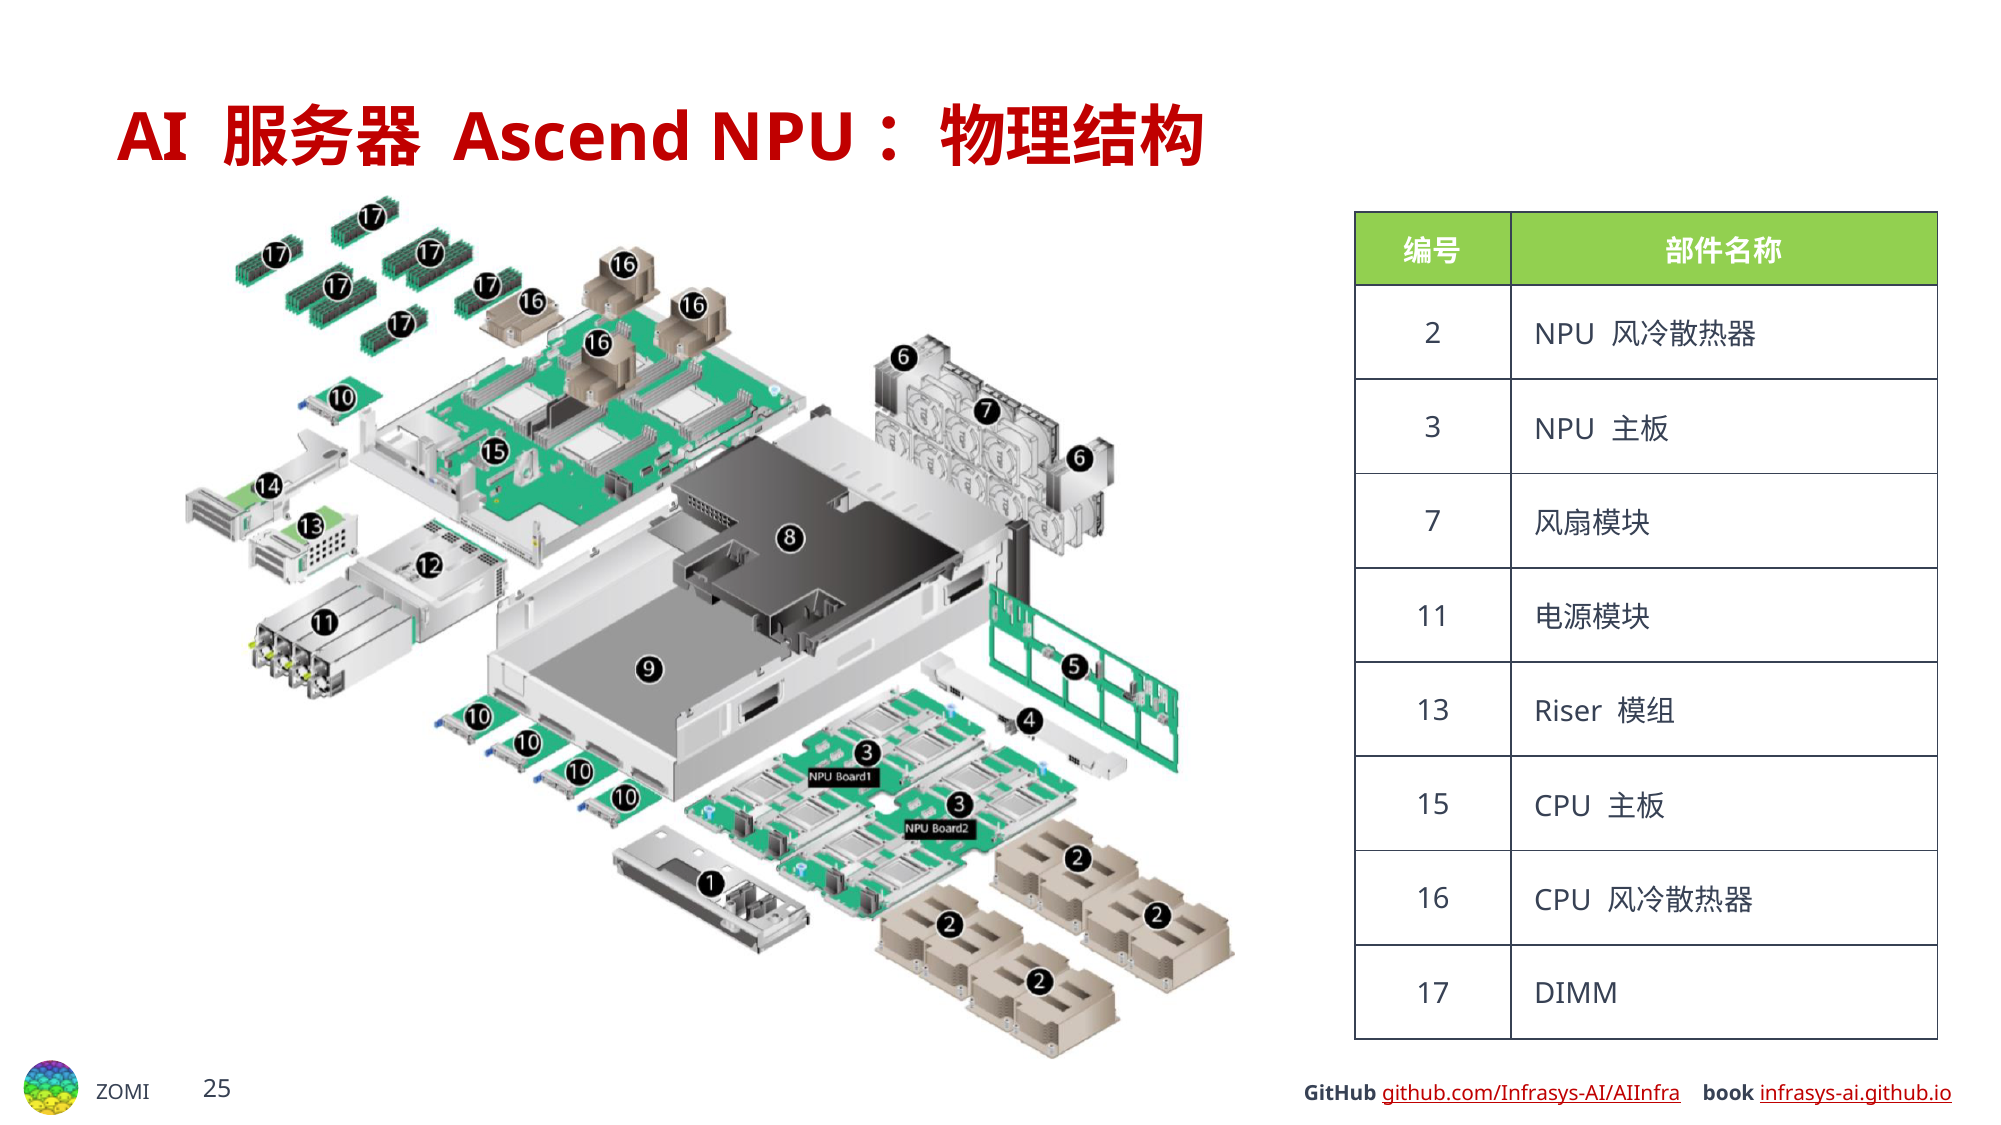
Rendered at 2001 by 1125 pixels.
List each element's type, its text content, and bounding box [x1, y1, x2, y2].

picture [23, 1060, 79, 1115]
table_header 部件名称 [1512, 213, 1937, 284]
table_cell DIMM [1512, 946, 1937, 1038]
table_cell 7 [1356, 474, 1510, 567]
table_cell 17 [1356, 946, 1510, 1038]
table_cell 风扇模块 [1512, 474, 1937, 567]
table_cell 16 [1356, 851, 1510, 944]
table_cell 电源模块 [1512, 569, 1937, 661]
table_cell Riser 模组 [1512, 663, 1937, 755]
title AI 服务器 Ascend NPU：物理结构 [102, 85, 1901, 183]
table_cell 3 [1356, 380, 1510, 473]
picture [101, 184, 1261, 1066]
table_cell NPU 主板 [1512, 380, 1937, 473]
table_cell 13 [1356, 663, 1510, 755]
table_header 编号 [1356, 213, 1510, 284]
table_cell CPU 风冷散热器 [1512, 851, 1937, 944]
table_cell 2 [1356, 286, 1510, 378]
table_cell 11 [1356, 569, 1510, 661]
table_cell CPU 主板 [1512, 757, 1937, 850]
table_cell NPU 风冷散热器 [1512, 286, 1937, 378]
table_cell 15 [1356, 757, 1510, 850]
